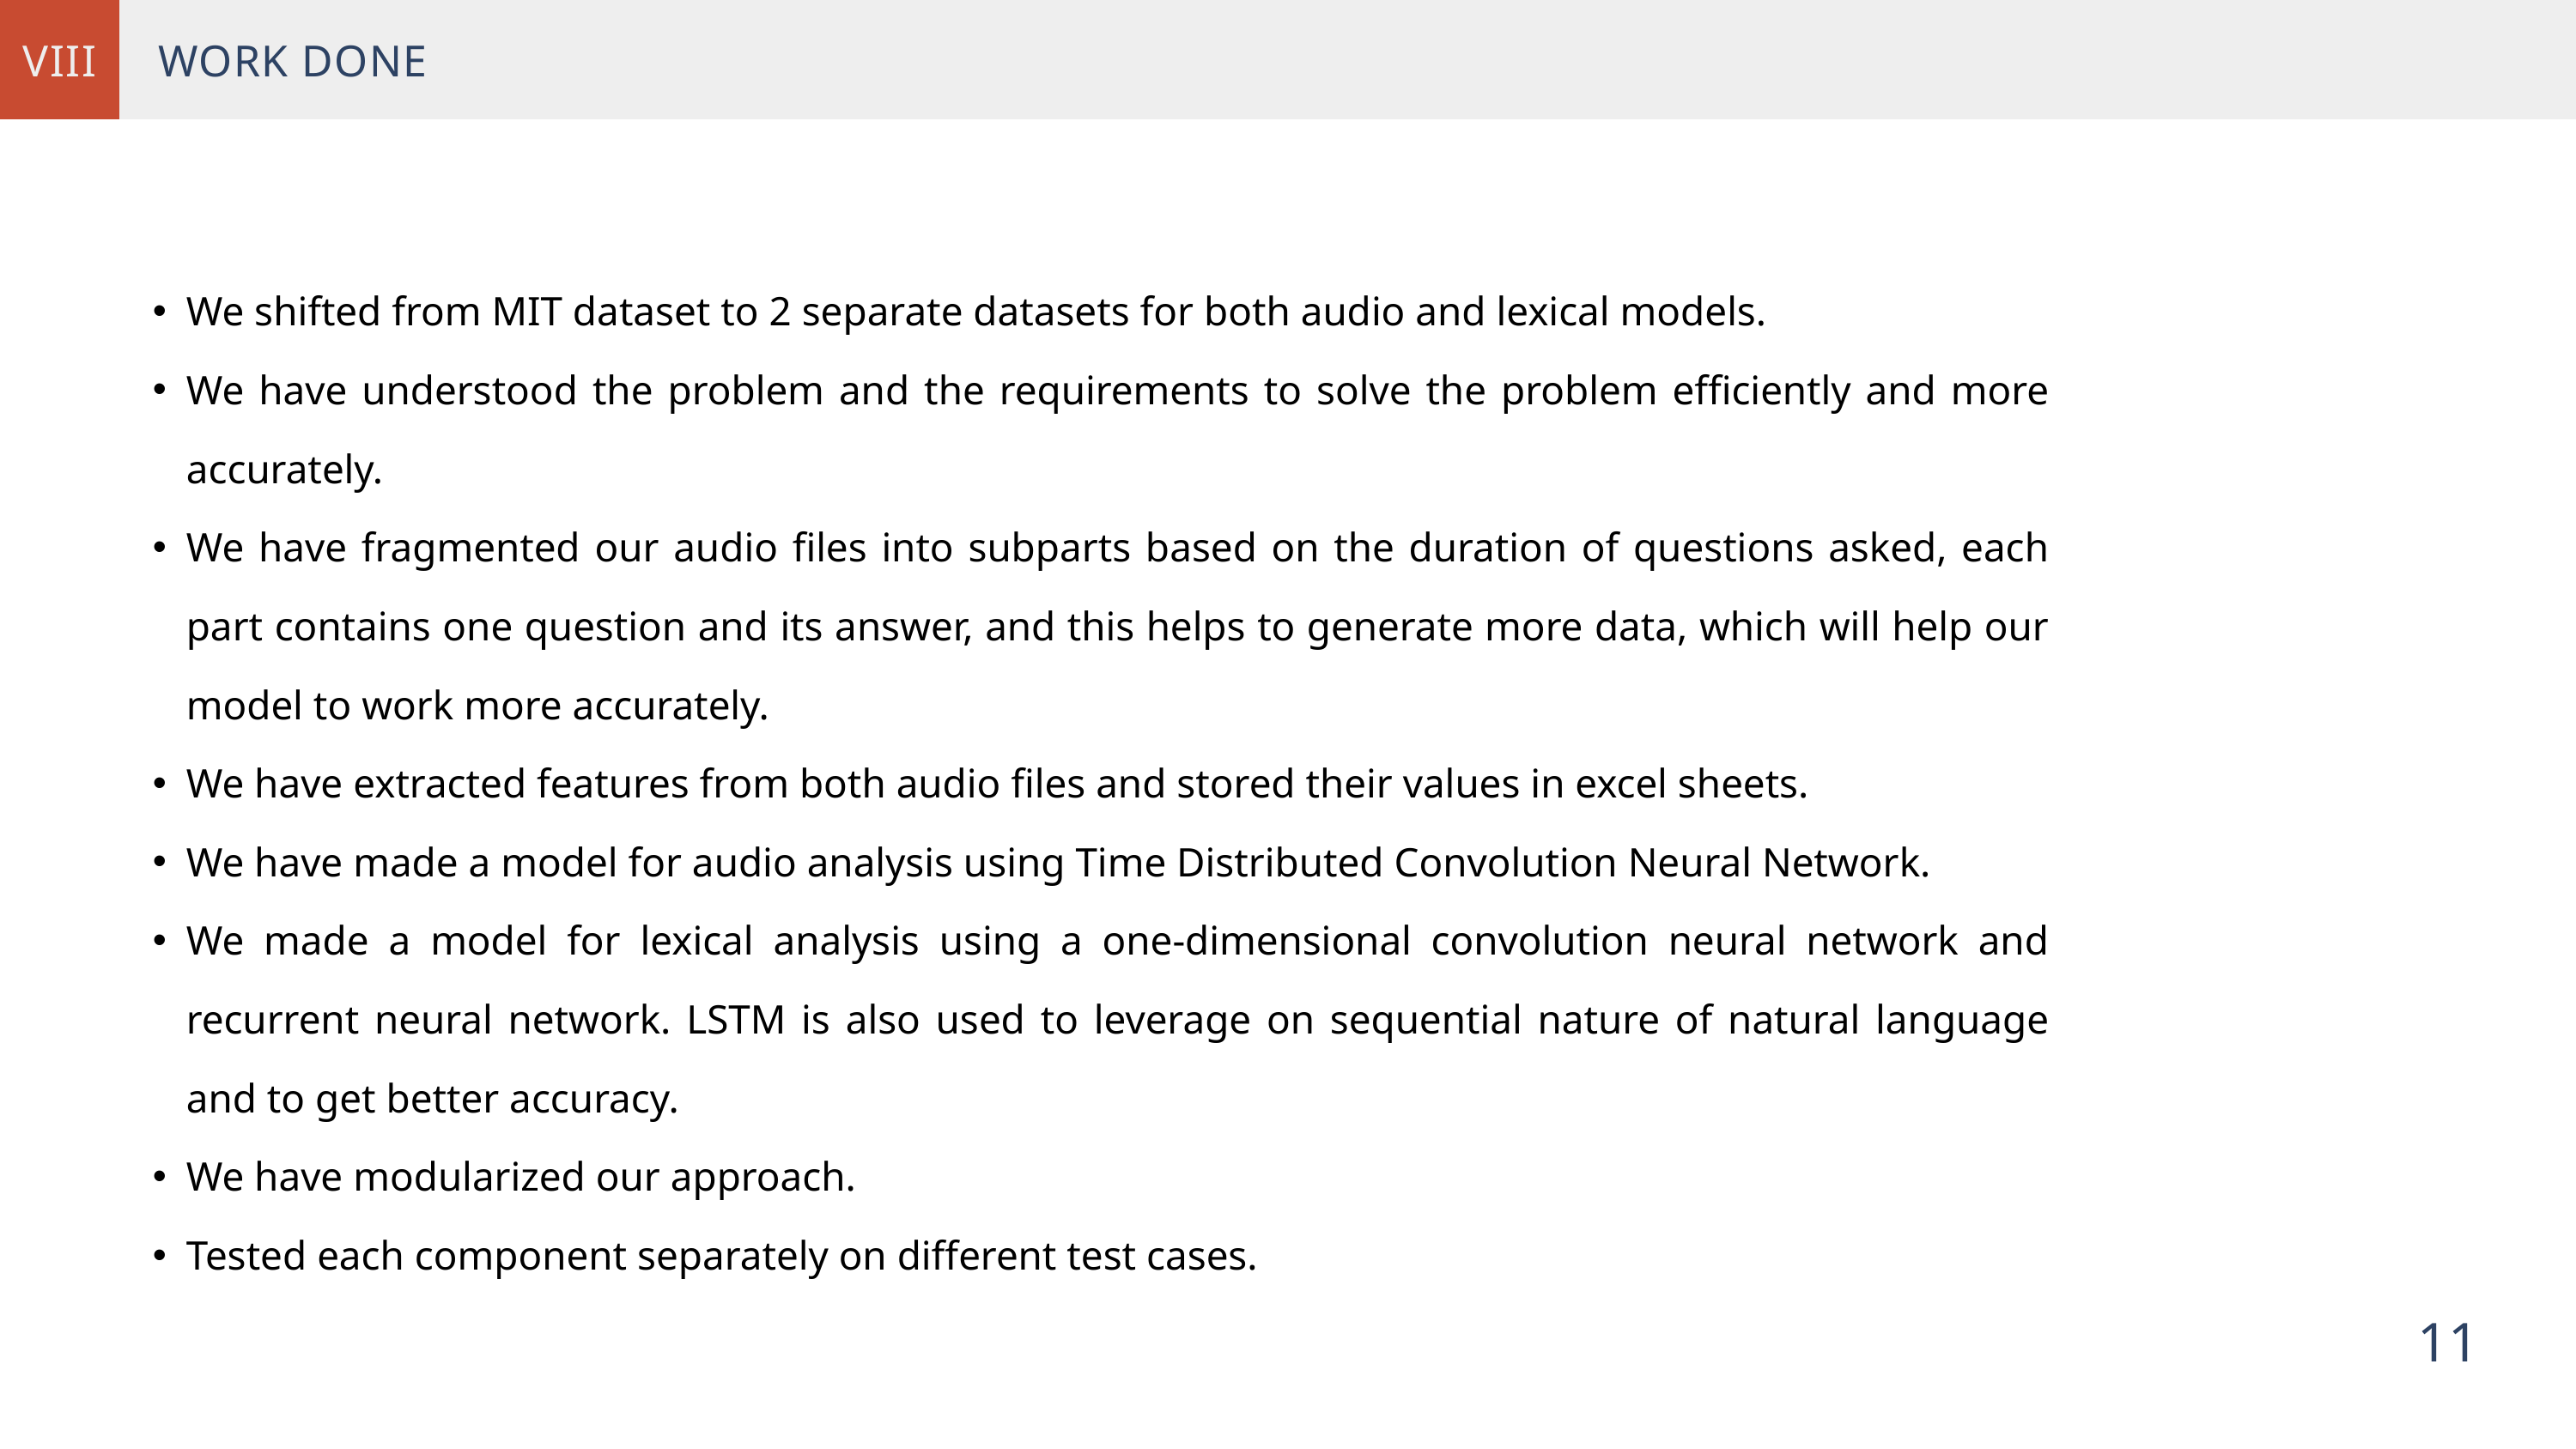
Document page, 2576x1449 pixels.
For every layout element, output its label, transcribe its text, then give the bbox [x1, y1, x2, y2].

text_box 11 [2383, 1286, 2480, 1373]
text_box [0, 0, 120, 120]
text_box We shifted from MIT dataset to 2 separate datasets for both audio and lexical models. We have understood the problem and the requirements to solve the problem efficiently and more accurately. We have fragmented our audio files into subparts based on the duration of questions asked, each part contains one question and its answer, and this helps to generate more data, which will help our model to work more accurately. We have extracted features from both audio files and stored their values in excel sheets. We have made a model for audio analysis using Time Distributed Convolution Neural Network. We made a model for lexical analysis using a one-dimensional convolution neural network and recurrent neural network. LSTM is also used to leverage on sequential nature of natural language and to get better accuracy. We have modularized our approach. Tested each component separately on different test cases. [119, 255, 2050, 1278]
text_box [120, 0, 2576, 120]
